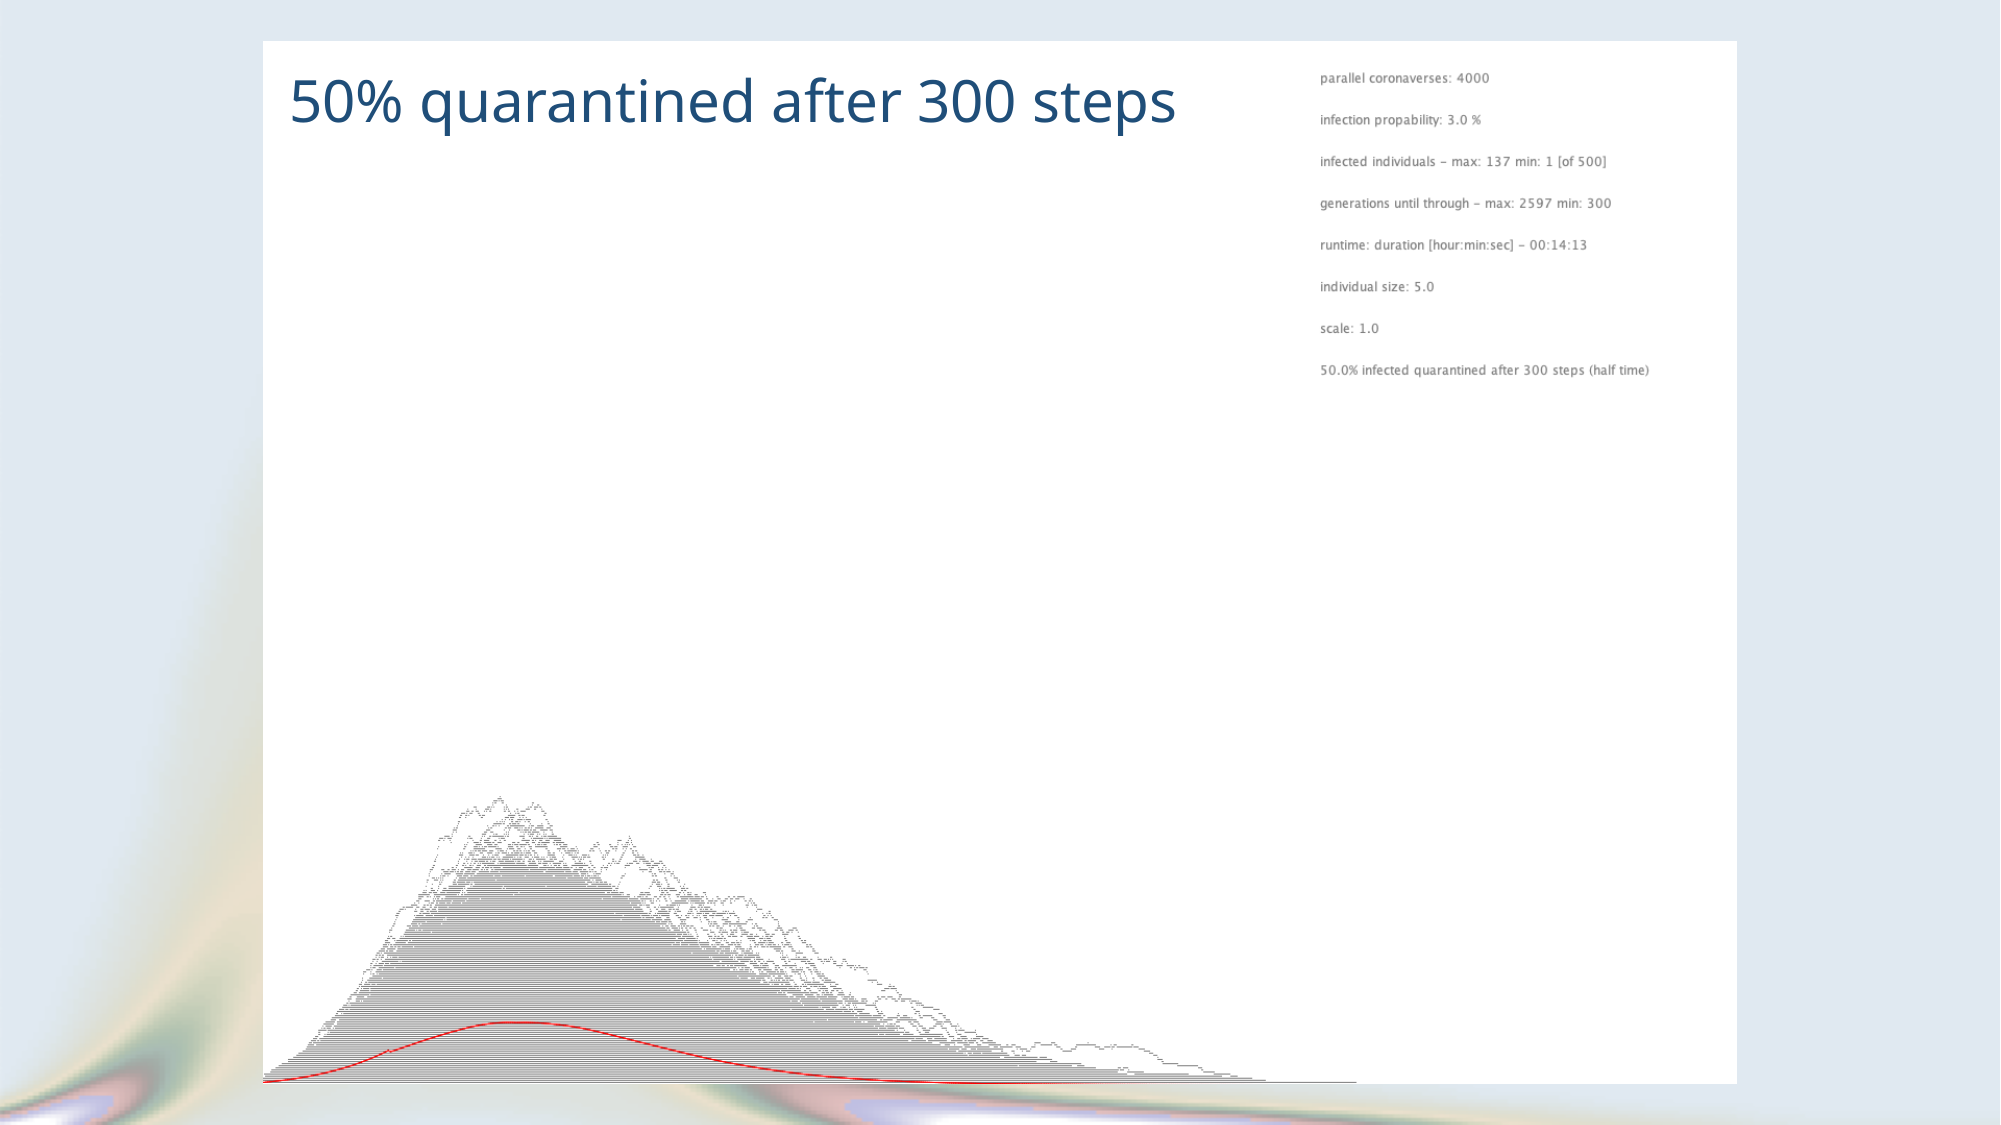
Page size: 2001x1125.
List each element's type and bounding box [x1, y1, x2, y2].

picture [263, 41, 1737, 1084]
